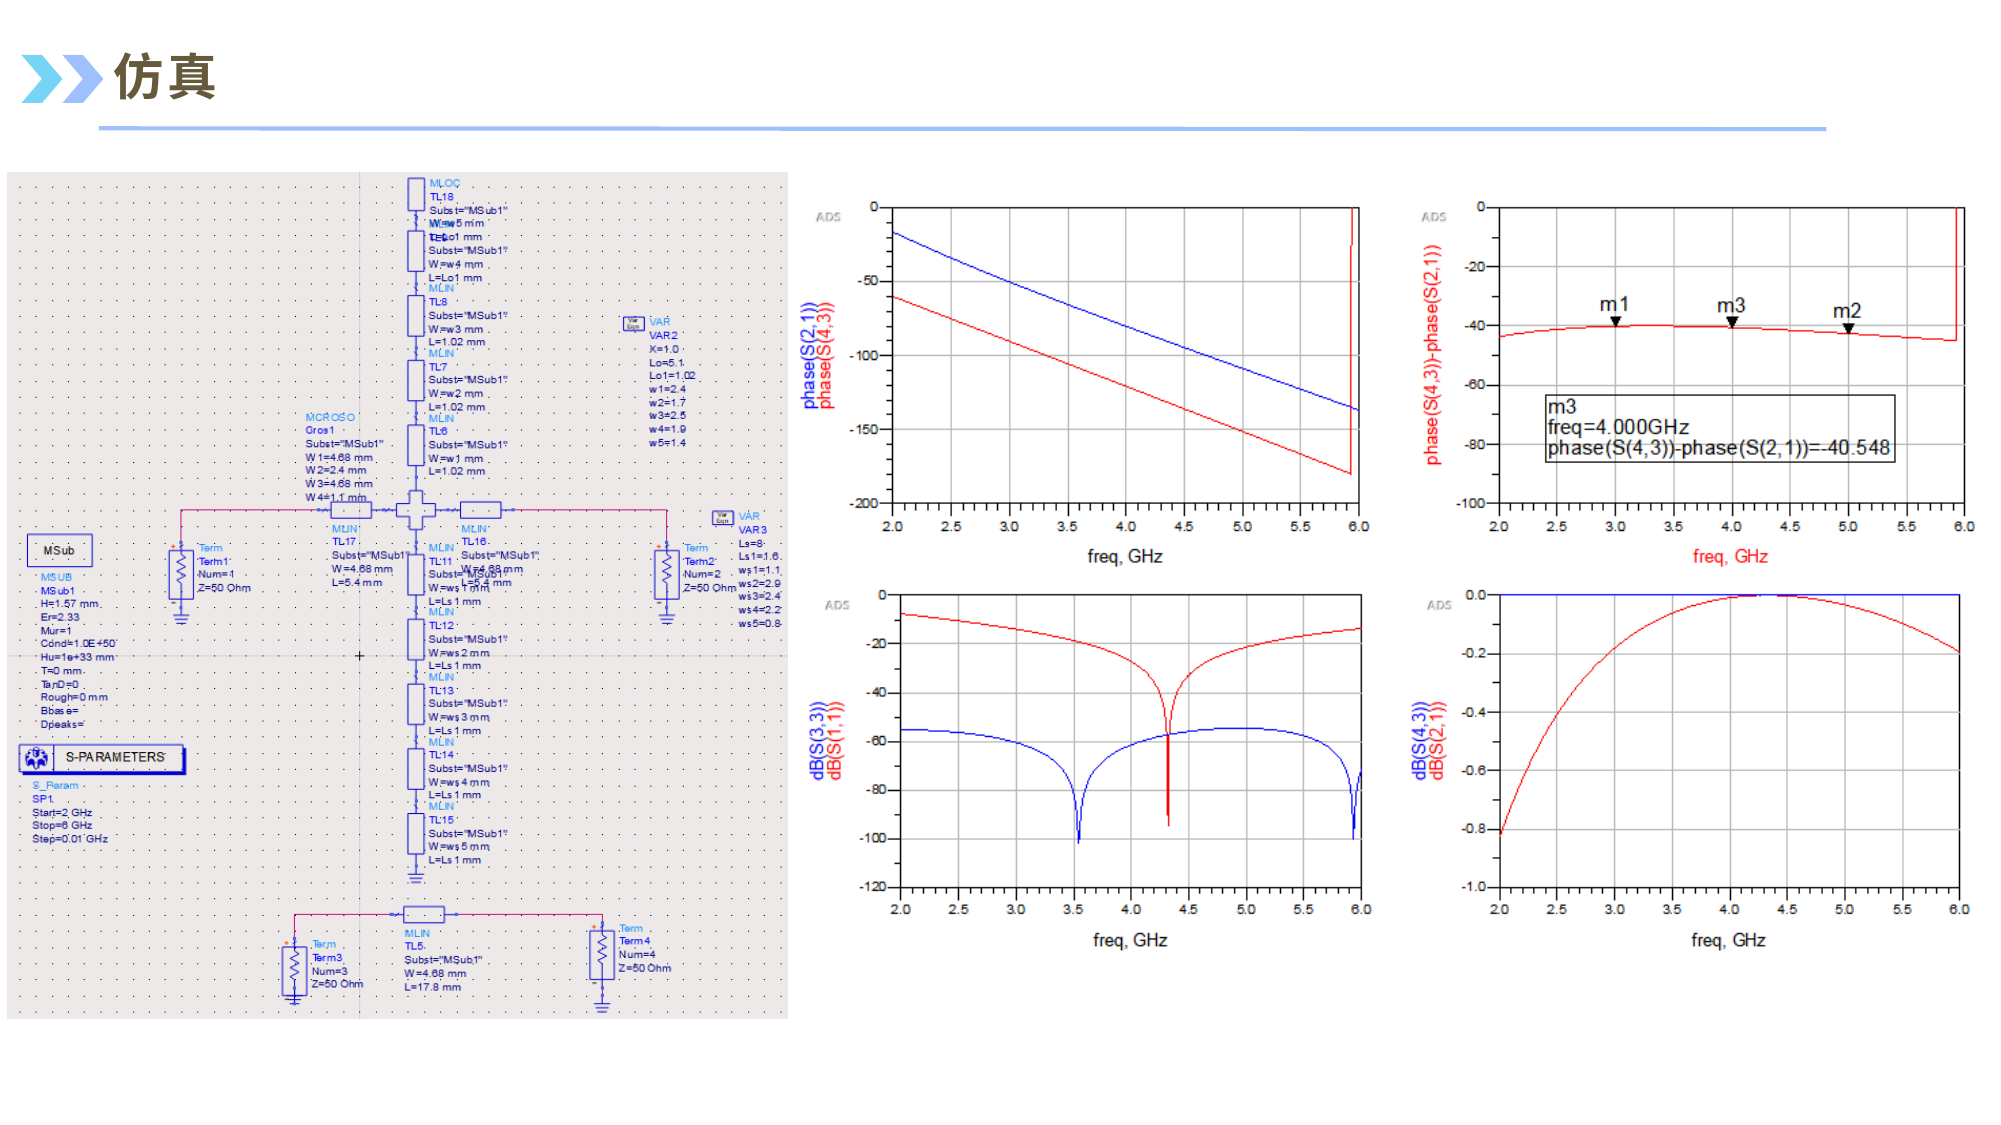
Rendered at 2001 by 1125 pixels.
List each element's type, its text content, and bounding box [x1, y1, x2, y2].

title 仿真 [113, 42, 1713, 116]
picture [7, 172, 1979, 1019]
picture [799, 574, 1990, 956]
